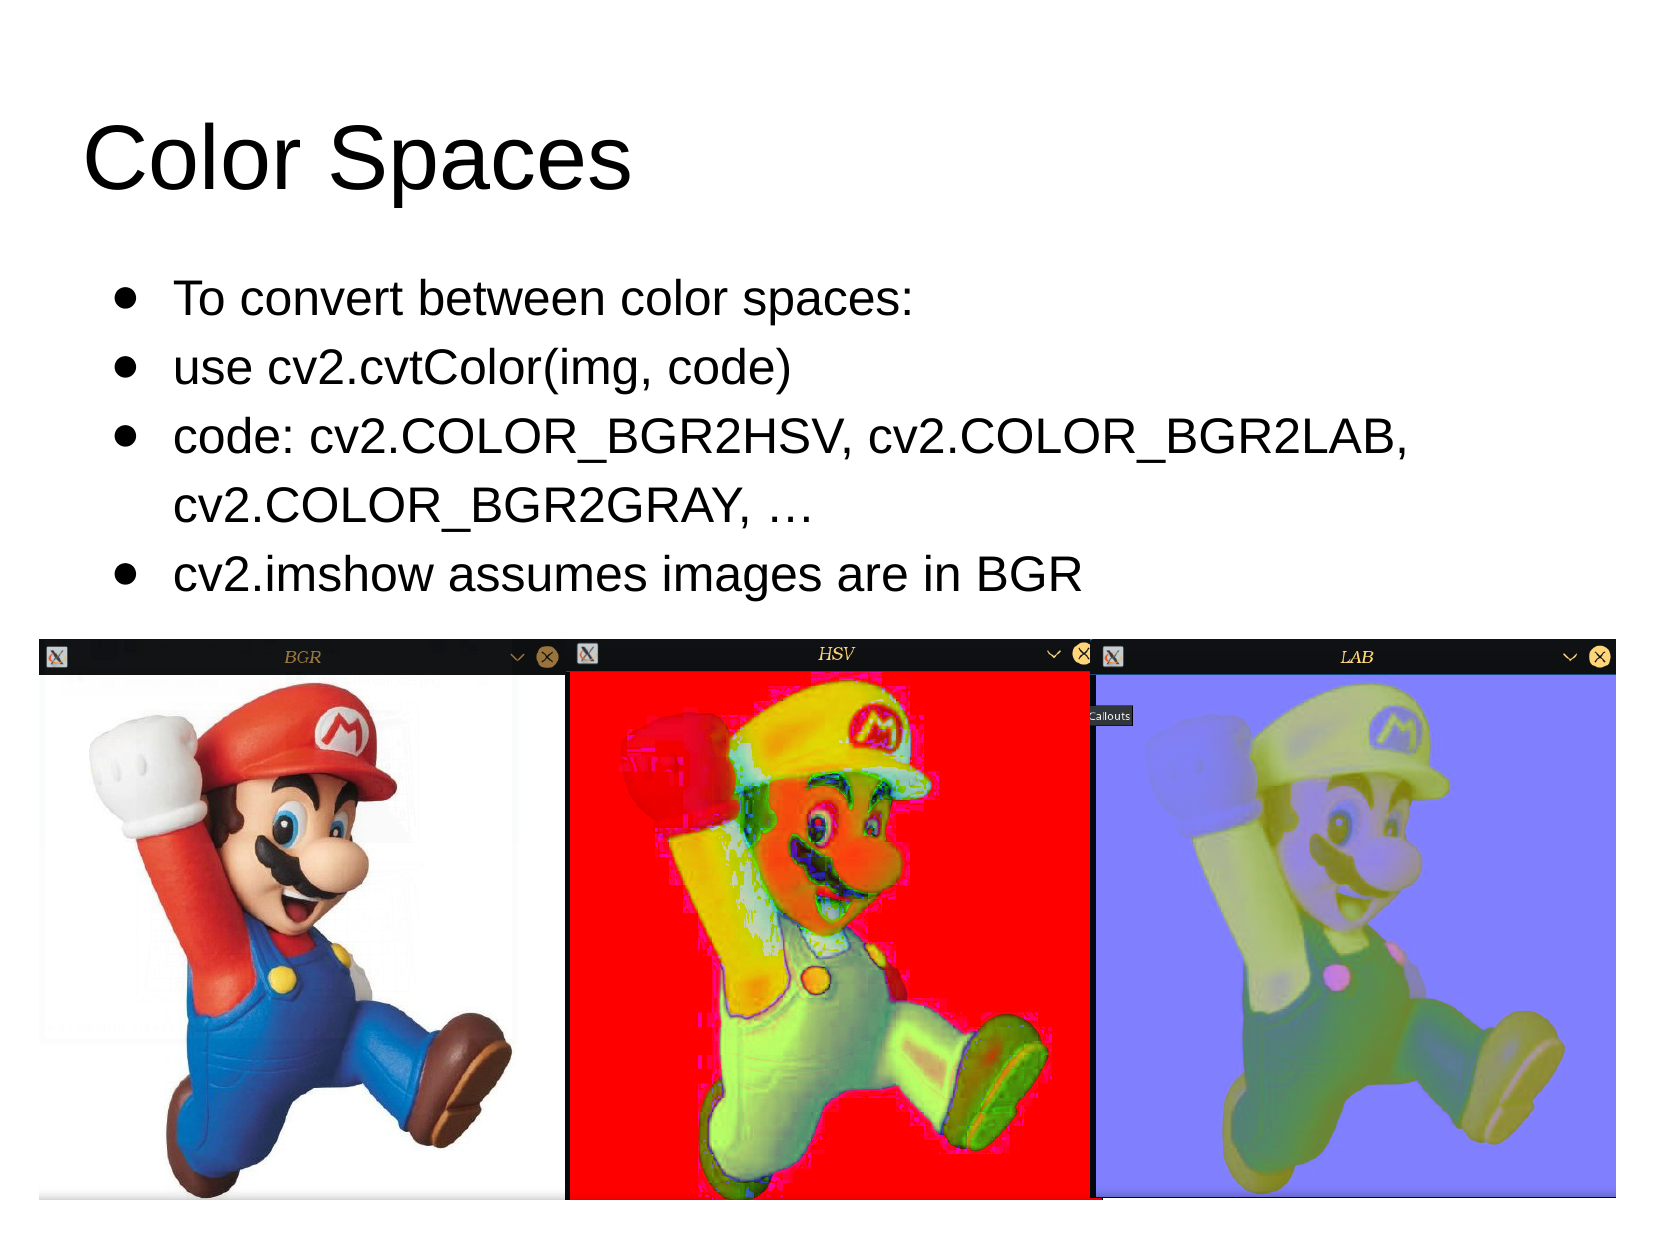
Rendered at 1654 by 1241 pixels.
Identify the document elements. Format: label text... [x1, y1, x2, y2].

text_box To convert between color spaces: use cv2.cvtColor(img, code) code: cv2.COLOR_BGR2HSV, cv2.COLOR_BGR2LAB, cv2.COLOR_BGR2GRAY, … cv2.imshow assumes images are in BGR [97, 256, 1556, 637]
picture [39, 639, 1616, 1200]
text_box Color Spaces [82, 49, 1571, 257]
